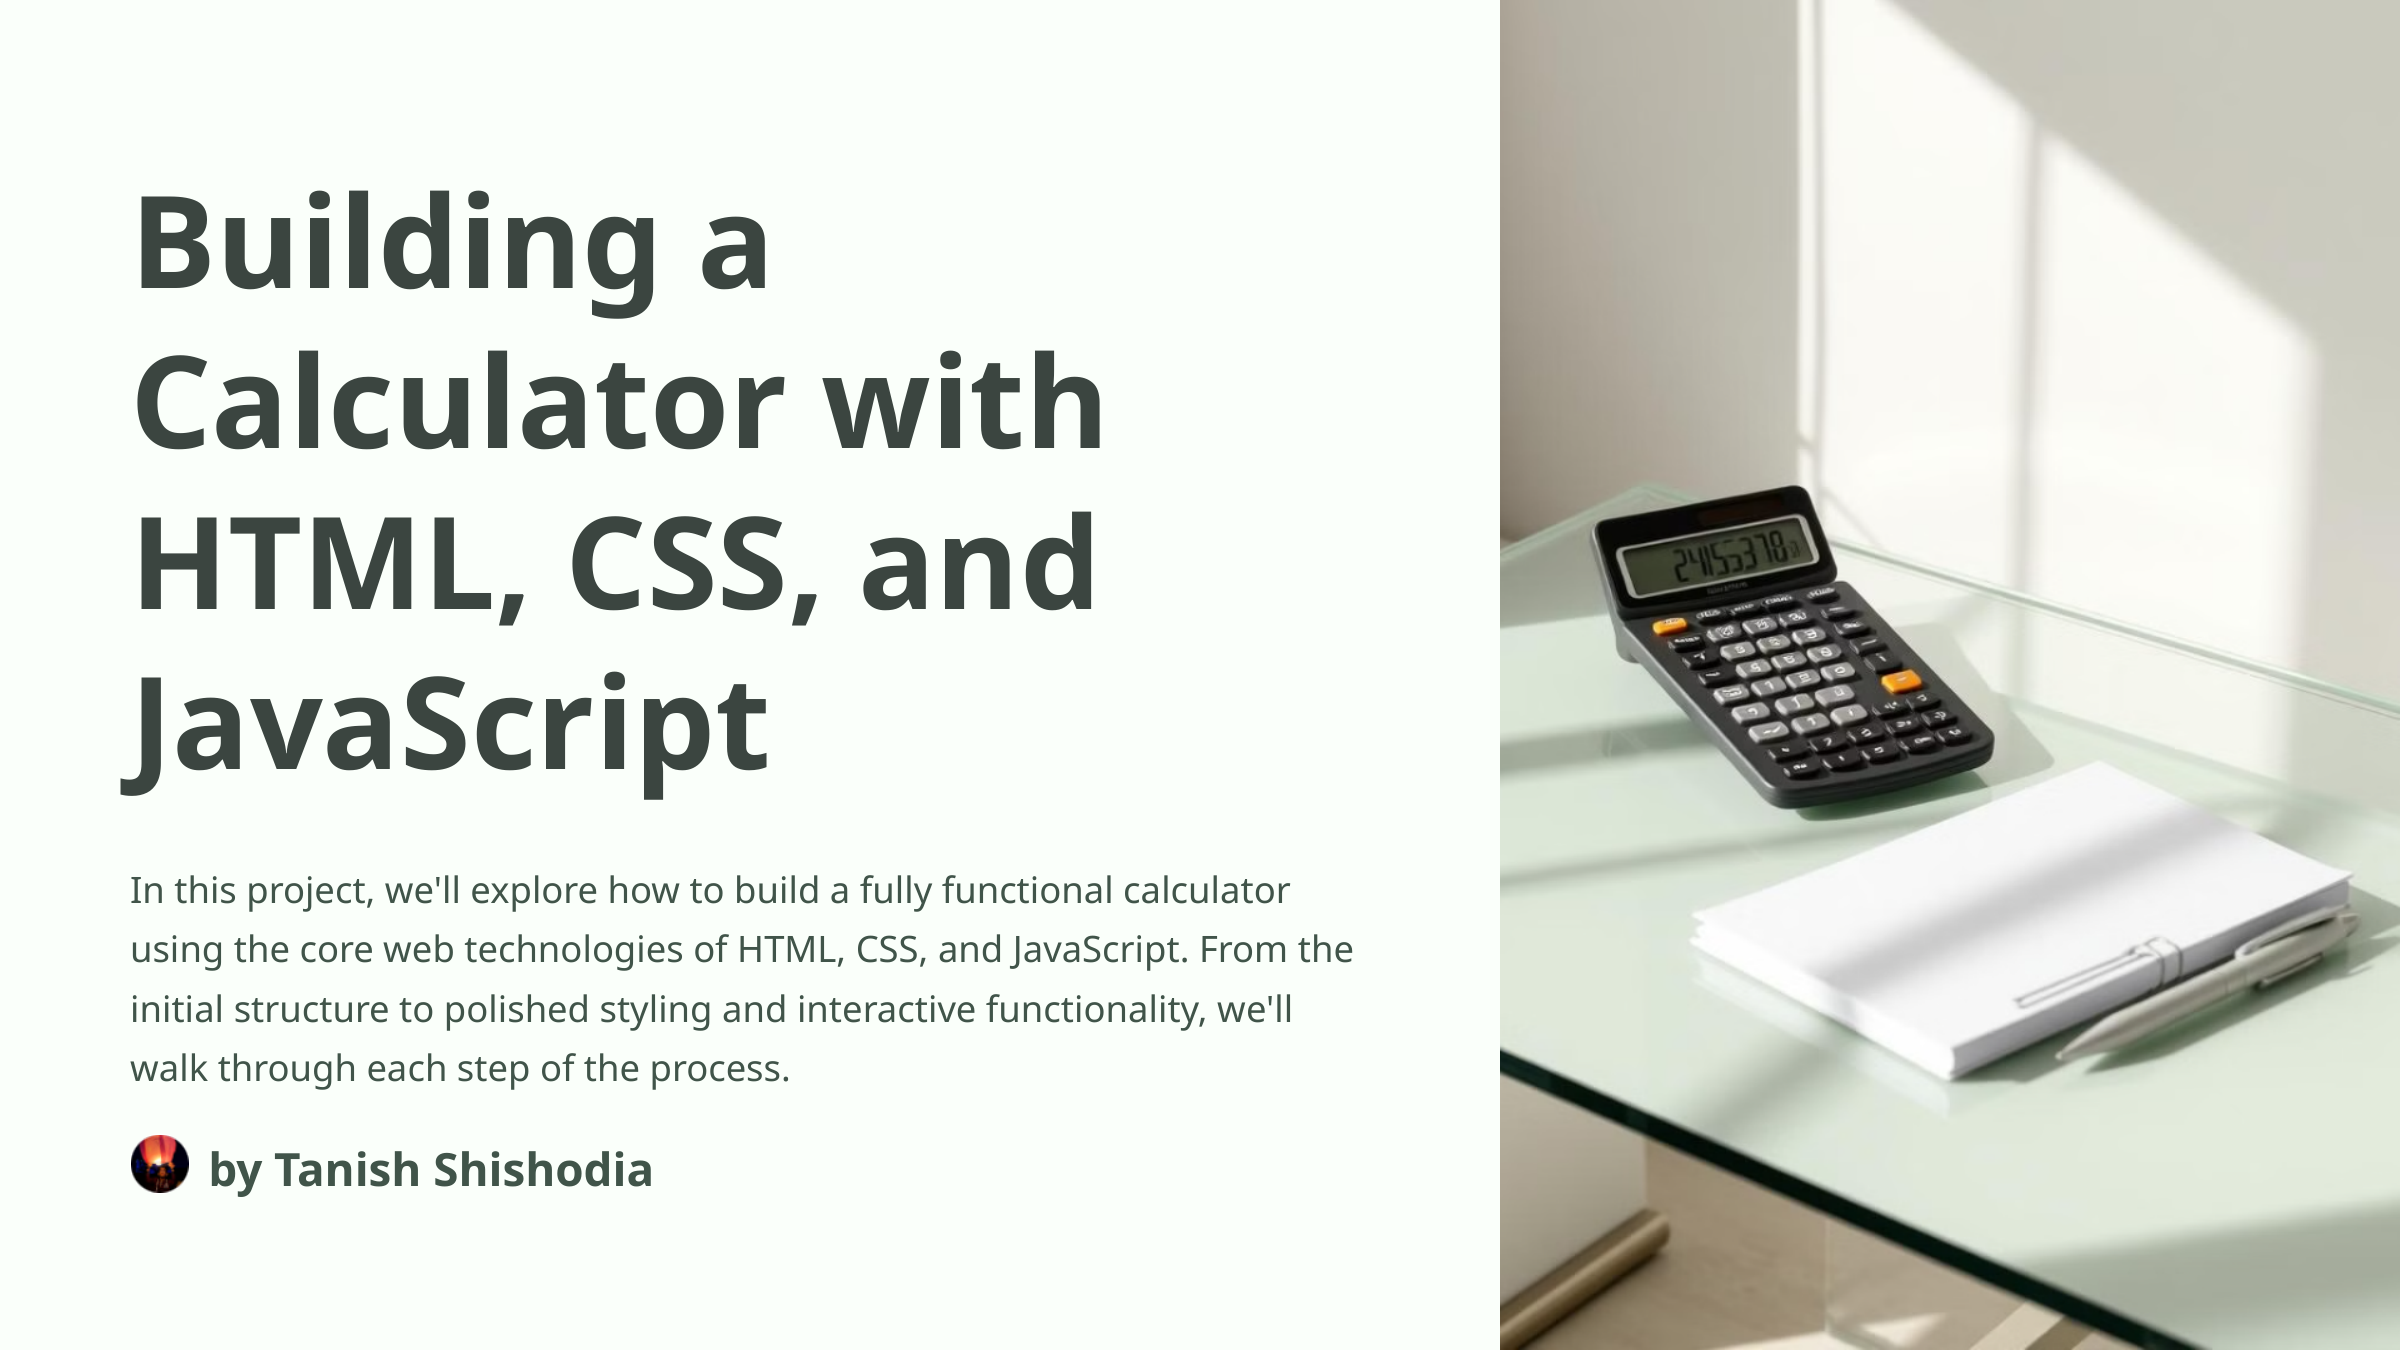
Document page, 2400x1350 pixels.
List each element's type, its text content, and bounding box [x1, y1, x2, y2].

text_box Building a Calculator with HTML, CSS, and JavaScript [130, 153, 1370, 796]
text_box In this project, we'll explore how to build a fully functional calculator using the core web technologies of HTML, CSS, and JavaScript. From the initial structure to polished styling and interactive functionality, we'll walk through each step of the process. [130, 851, 1370, 1090]
picture [131, 1135, 189, 1193]
picture [1499, 0, 2400, 1350]
text_box by Tanish Shishodia [208, 1131, 690, 1197]
